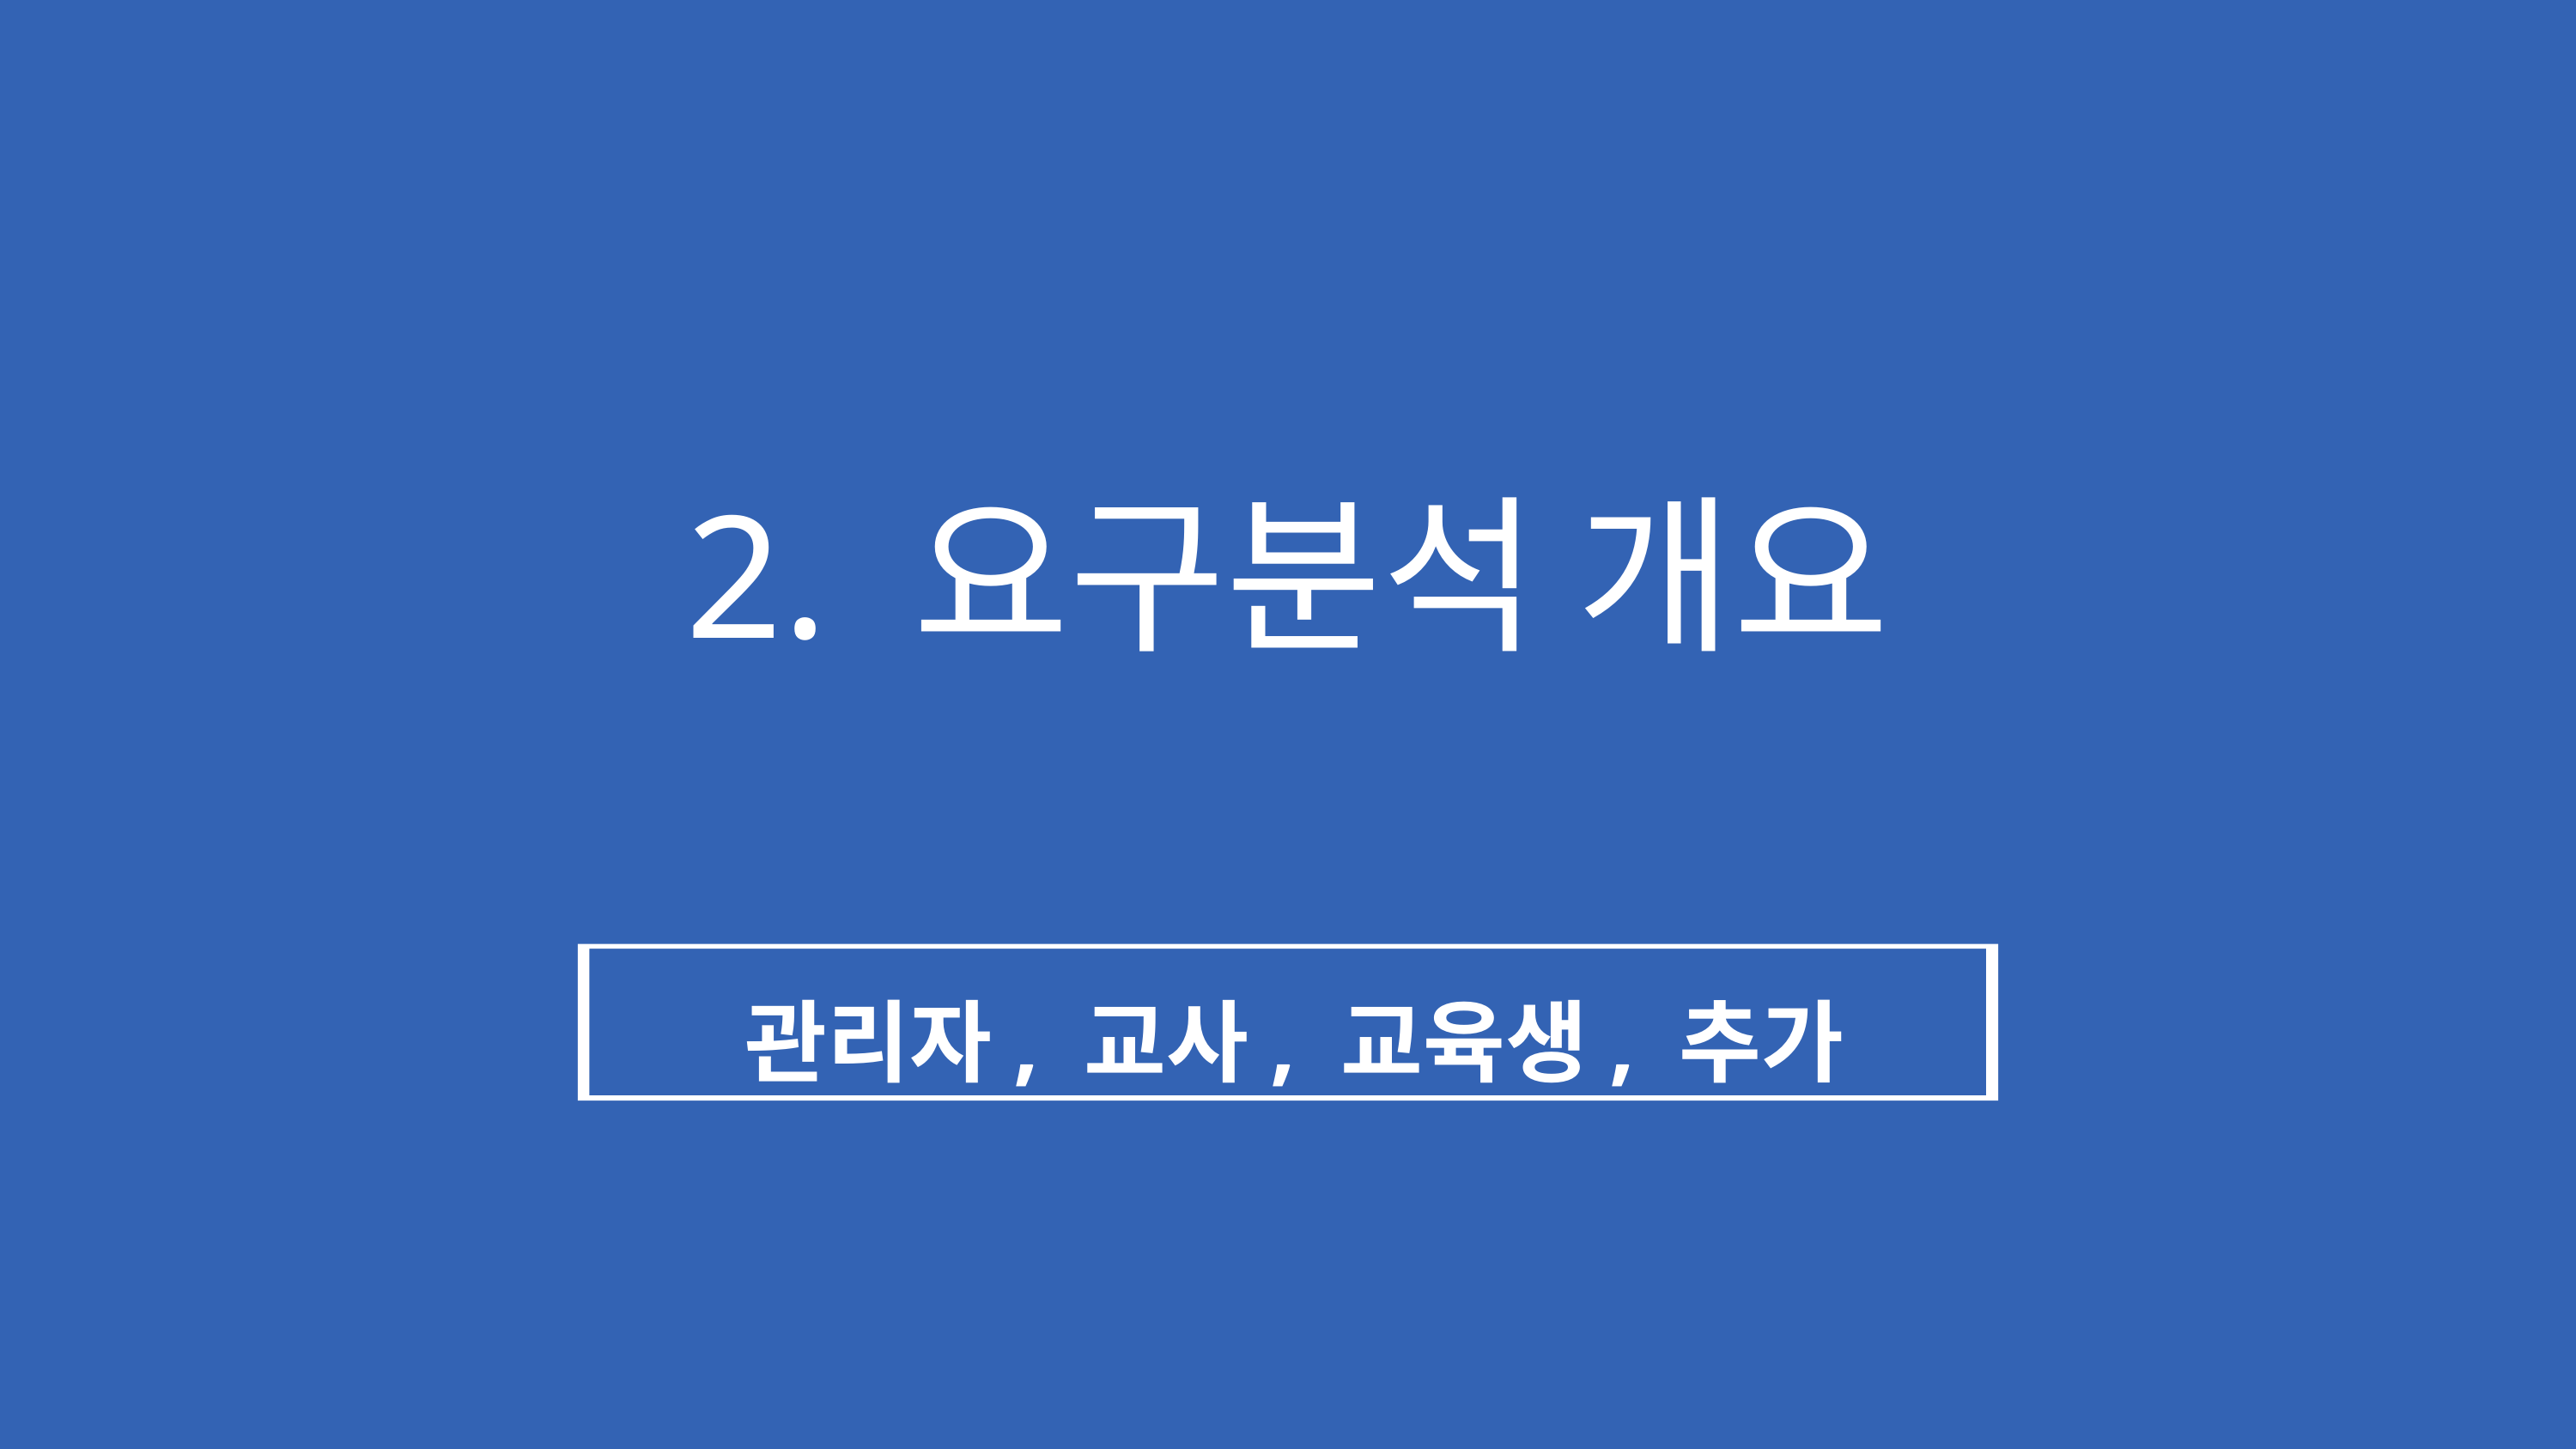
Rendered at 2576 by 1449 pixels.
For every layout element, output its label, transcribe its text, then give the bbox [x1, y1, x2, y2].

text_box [577, 943, 1999, 1101]
text_box 2. 요구분석 개요 [435, 427, 2141, 672]
